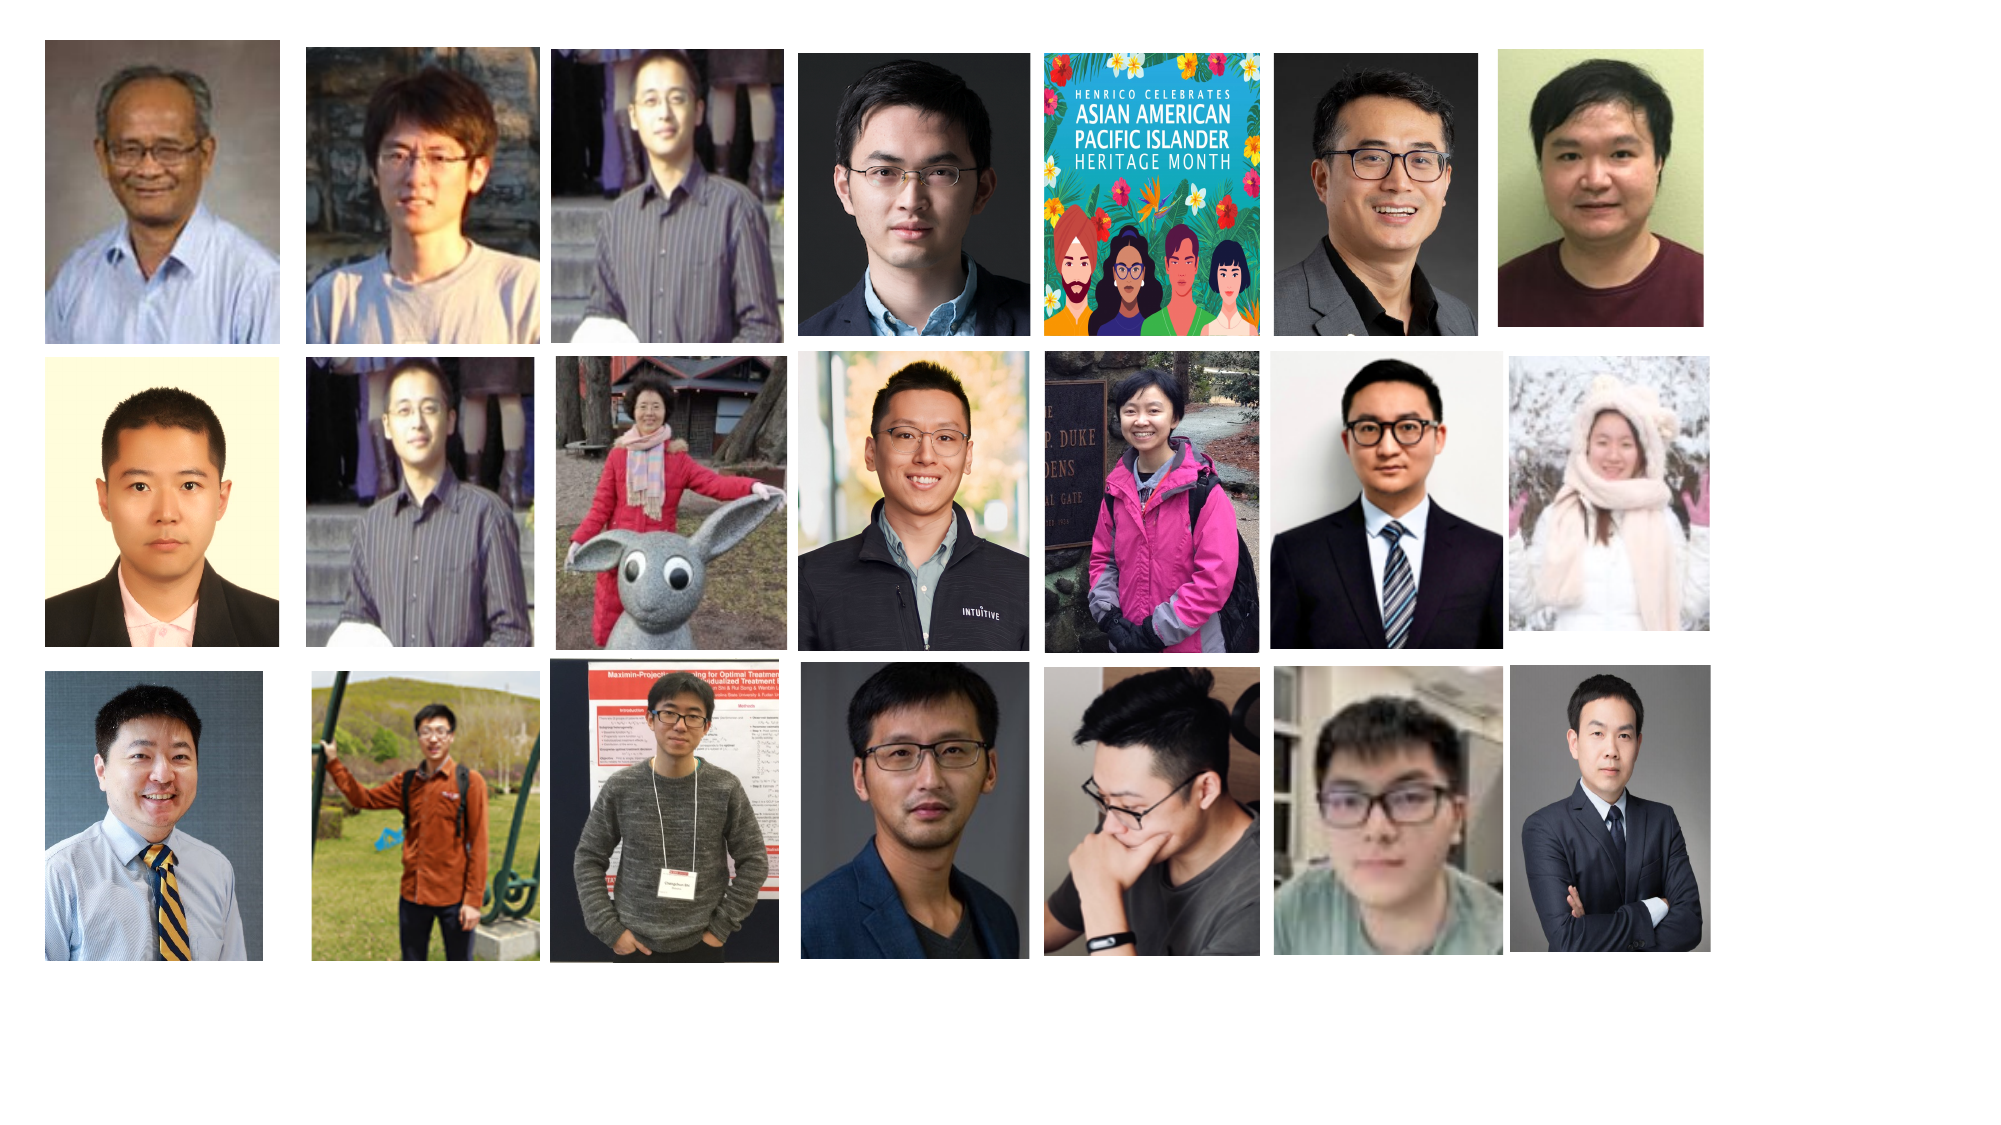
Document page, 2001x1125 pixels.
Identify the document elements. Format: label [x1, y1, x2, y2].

picture [551, 49, 784, 343]
picture [1273, 53, 1479, 336]
picture [45, 40, 280, 344]
picture [1044, 53, 1260, 336]
picture [550, 658, 779, 963]
picture [1497, 49, 1704, 327]
picture [1044, 667, 1260, 956]
picture [1270, 351, 1504, 649]
picture [1508, 356, 1710, 631]
picture [1044, 351, 1260, 653]
picture [555, 356, 788, 650]
picture [305, 47, 540, 344]
picture [311, 671, 540, 961]
picture [800, 662, 1030, 959]
picture [1273, 666, 1504, 955]
picture [305, 357, 535, 647]
picture [1509, 664, 1711, 952]
picture [45, 671, 263, 961]
picture [798, 351, 1030, 651]
picture [45, 357, 280, 647]
picture [798, 53, 1031, 336]
